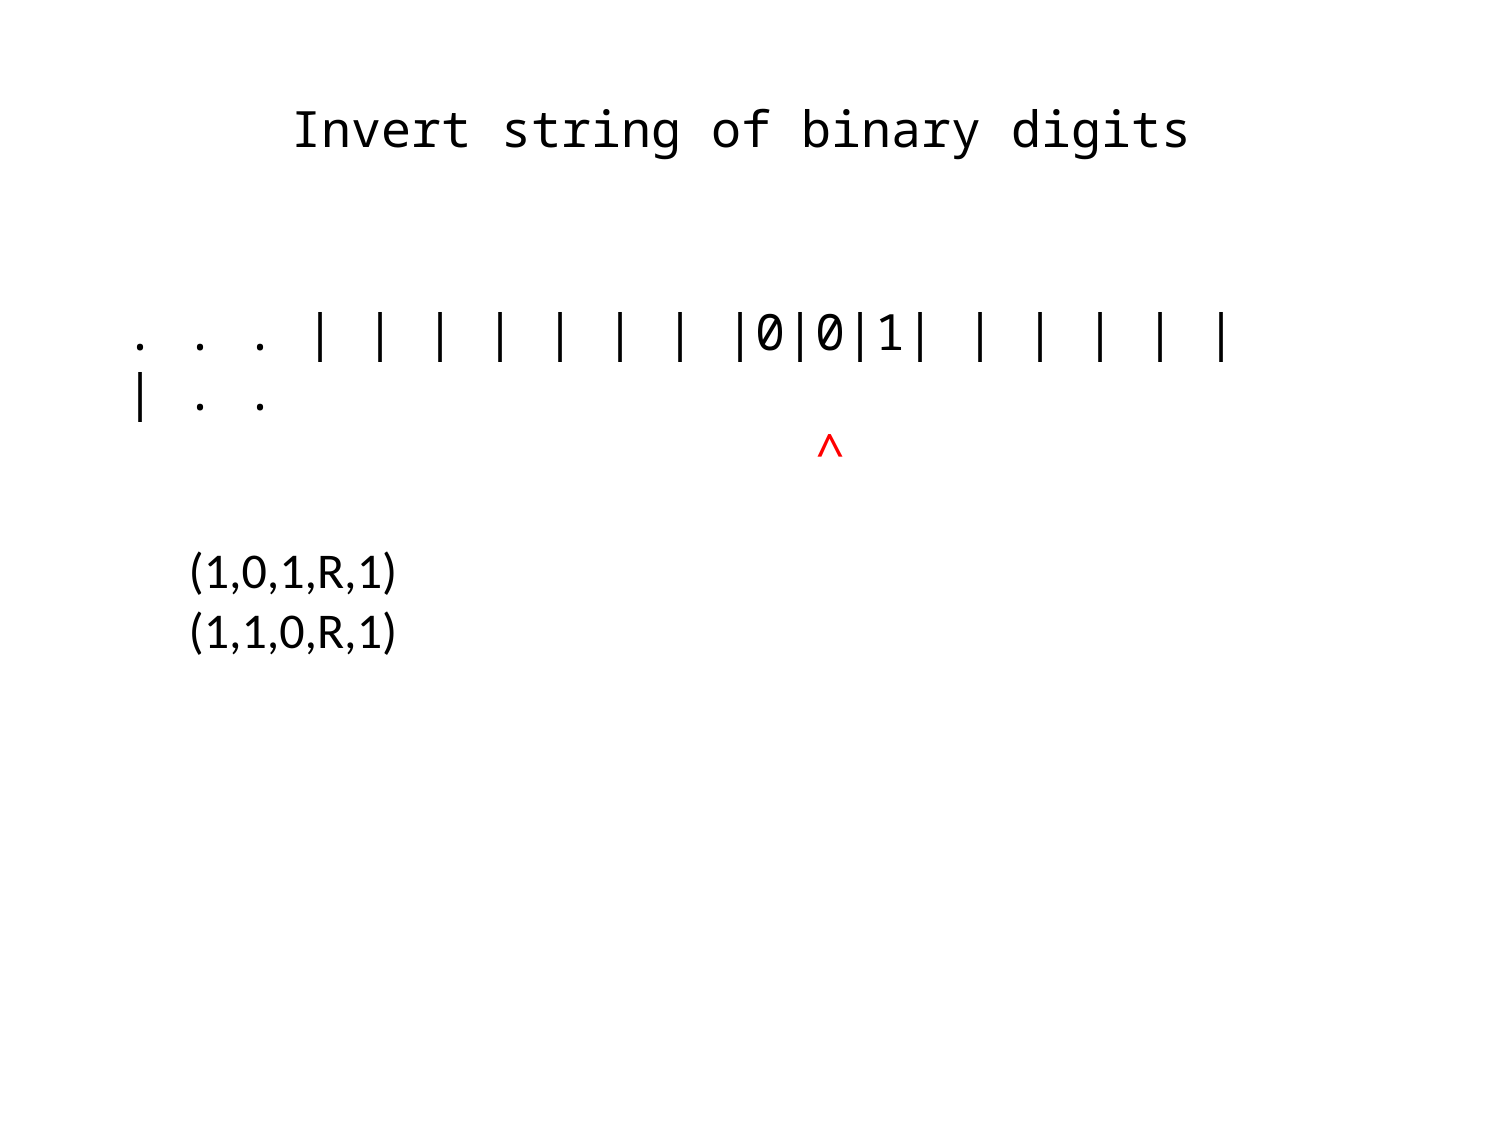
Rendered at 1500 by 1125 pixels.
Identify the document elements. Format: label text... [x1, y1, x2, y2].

text_box (1,0,1,R,1) (1,1,0,R,1) [173, 531, 576, 666]
text_box Invert string of binary digits [231, 89, 1252, 165]
text_box . . . | | | | | | | |0|0|1| | | | | | | . . ^ [110, 293, 1310, 534]
